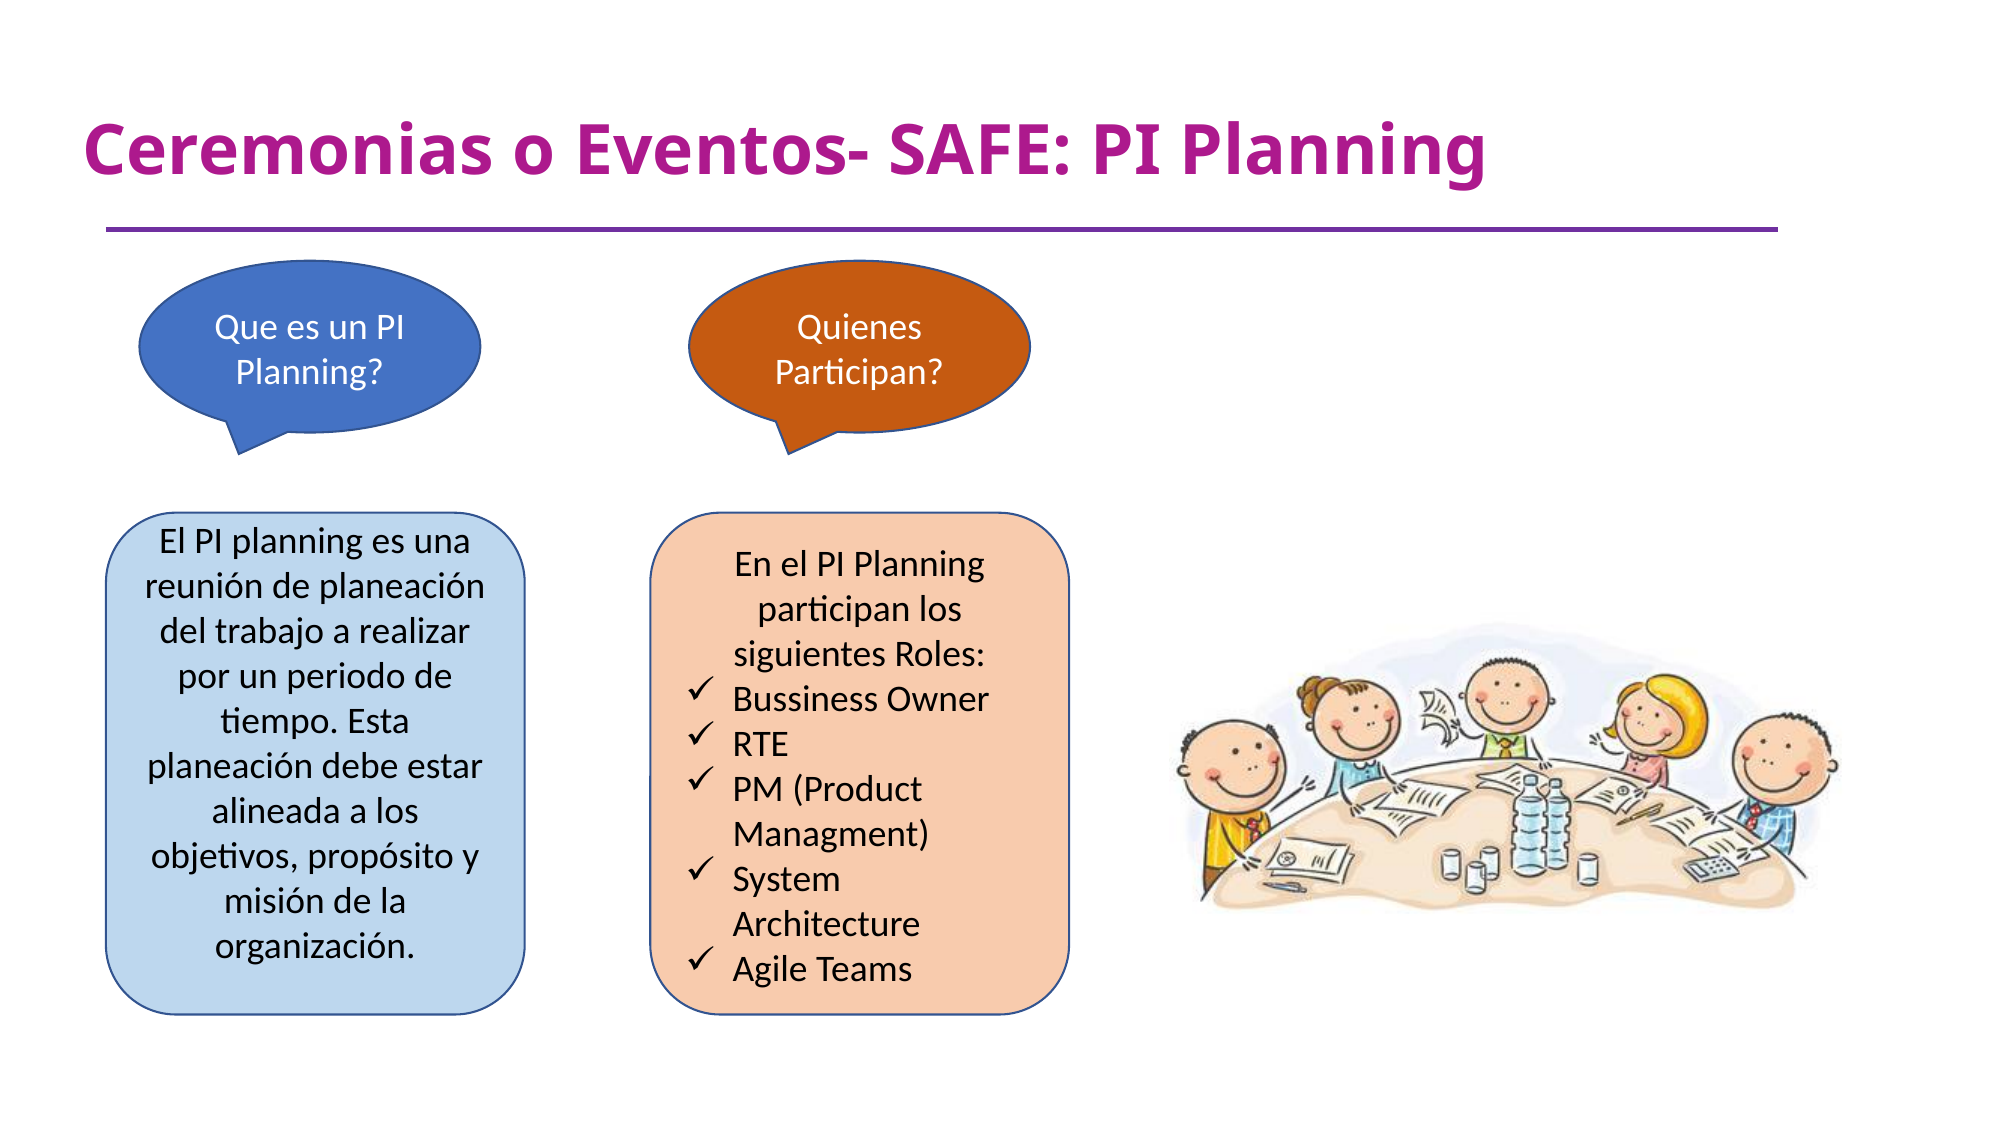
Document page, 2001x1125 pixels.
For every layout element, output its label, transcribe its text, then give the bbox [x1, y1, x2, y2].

text_box En el PI Planning participan los siguientes Roles: Bussiness Owner RTE PM (Product Managment) System Architecture Agile Teams [649, 511, 1071, 1016]
text_box Quienes Participan? [688, 259, 1032, 456]
text_box El PI planning es una reunión de planeación del trabajo a realizar por un periodo de tiempo. Esta planeación debe estar alineada a los objetivos, propósito y misión de la organización. [104, 511, 526, 1016]
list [1169, 601, 1845, 926]
text_box Ceremonias o Eventos- SAFE: PI Planning [67, 105, 1817, 198]
text_box Que es un PI Planning? [138, 259, 482, 456]
